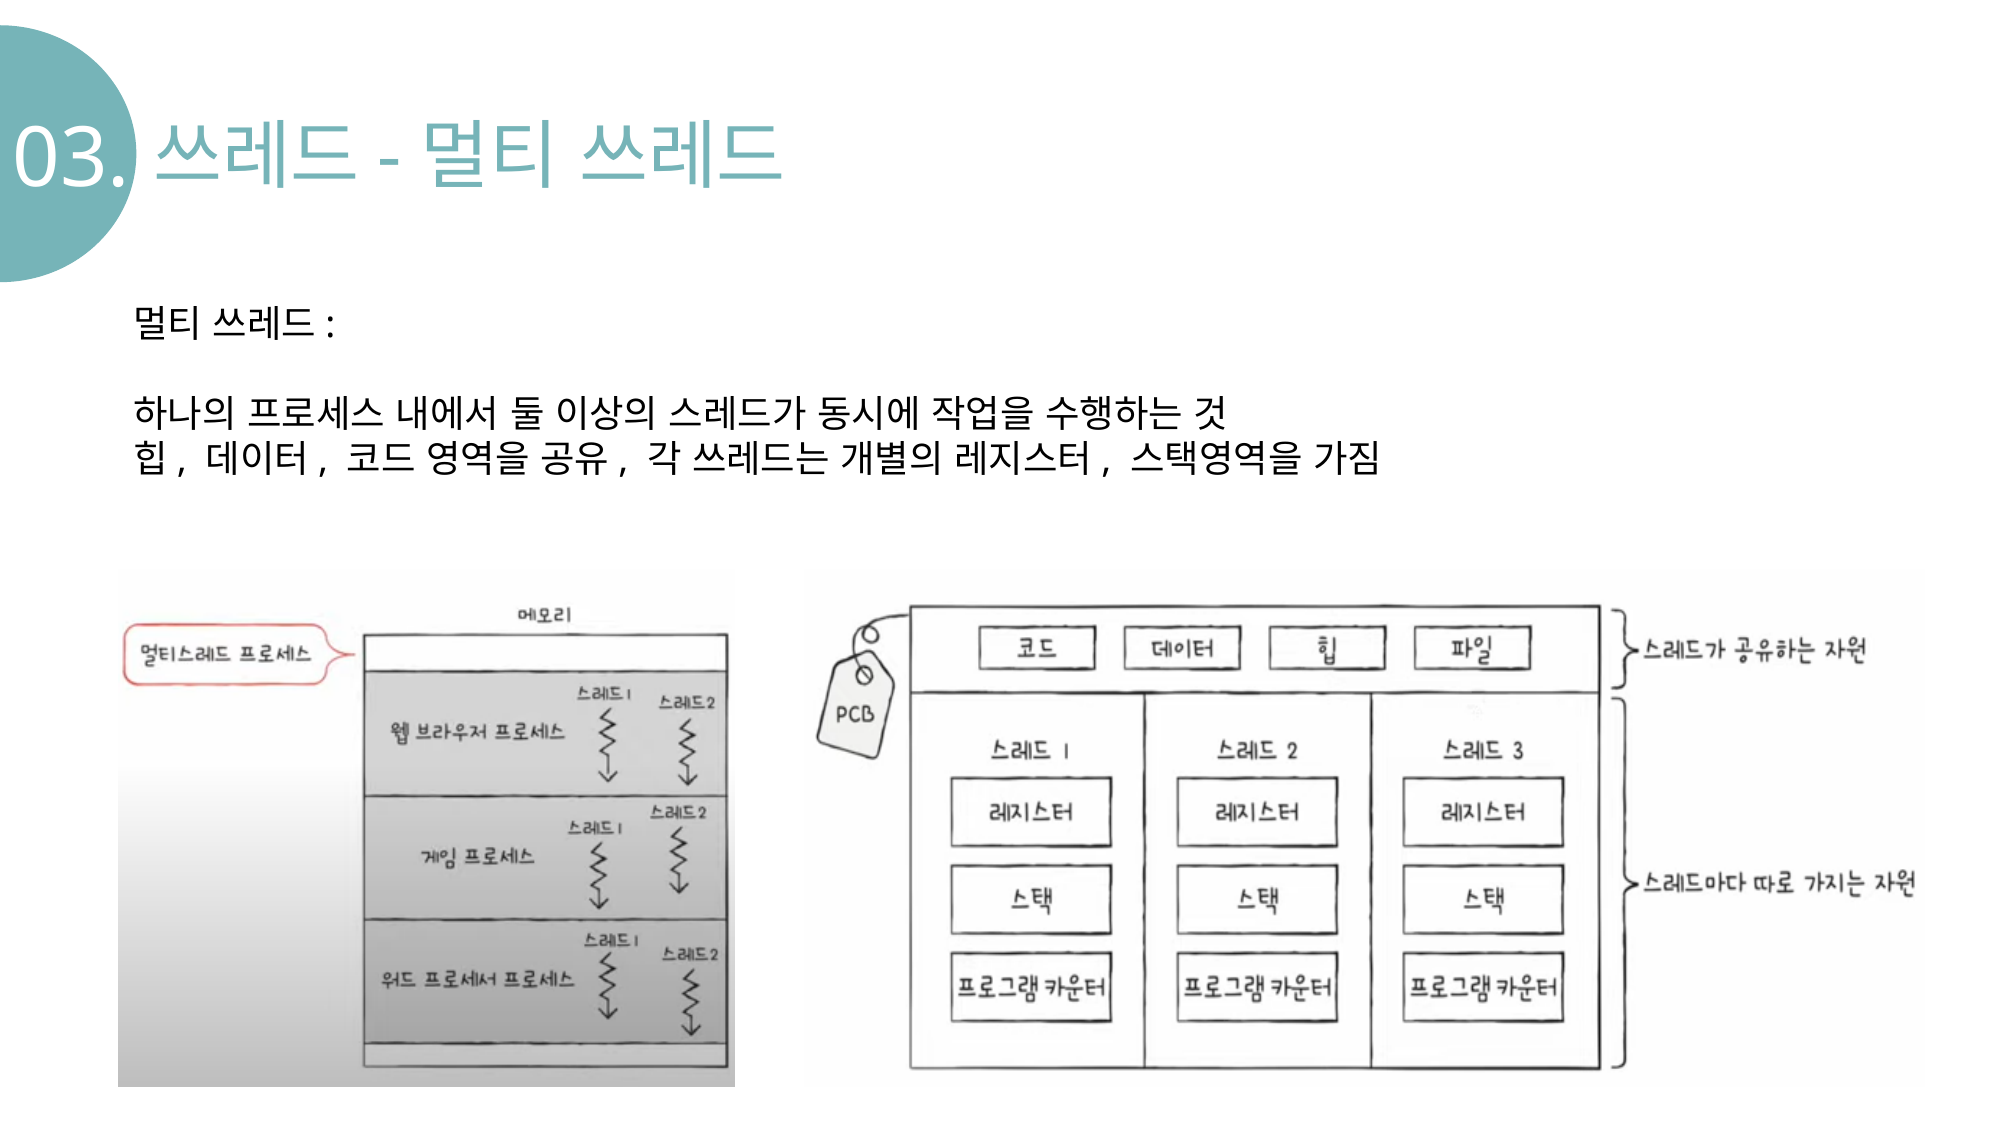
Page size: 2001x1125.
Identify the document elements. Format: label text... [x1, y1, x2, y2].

picture [118, 569, 735, 1087]
text_box 쓰레드-멀티 쓰레드 [138, 100, 801, 206]
text_box 03. [0, 95, 146, 211]
text_box 멀티 쓰레드: 하나의 프로세스 내에서 둘 이상의 스레드가 동시에 작업을 수행하는 것 힙, 데이터, 코드 영역을 공유, 각 쓰레드는 개별의 레지스터, 스택영역을 가짐 [118, 292, 1927, 532]
picture [804, 569, 1925, 1087]
